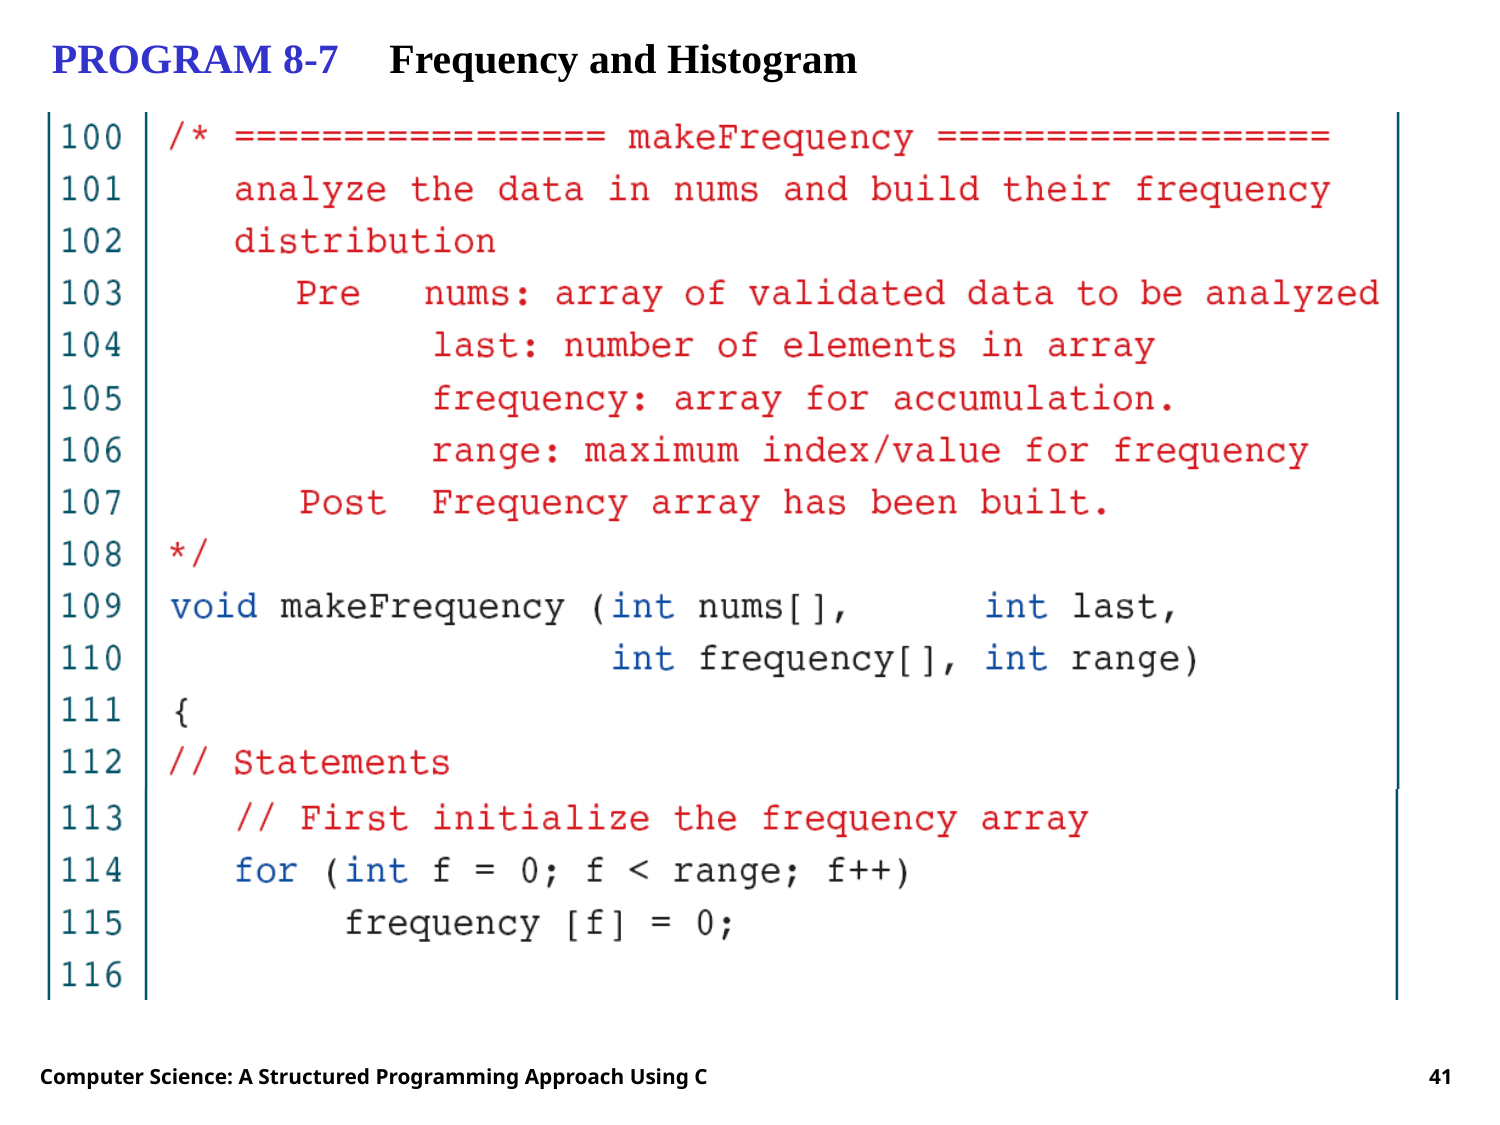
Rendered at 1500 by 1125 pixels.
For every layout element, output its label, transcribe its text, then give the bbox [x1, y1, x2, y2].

slide_number 41 [1154, 1023, 1468, 1100]
text_box PROGRAM 8-7 [37, 24, 354, 90]
text_box Frequency and Histogram [374, 24, 873, 90]
footer Computer Science: A Structured Programming Approach Using C [24, 1023, 876, 1100]
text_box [32, 112, 1413, 1001]
